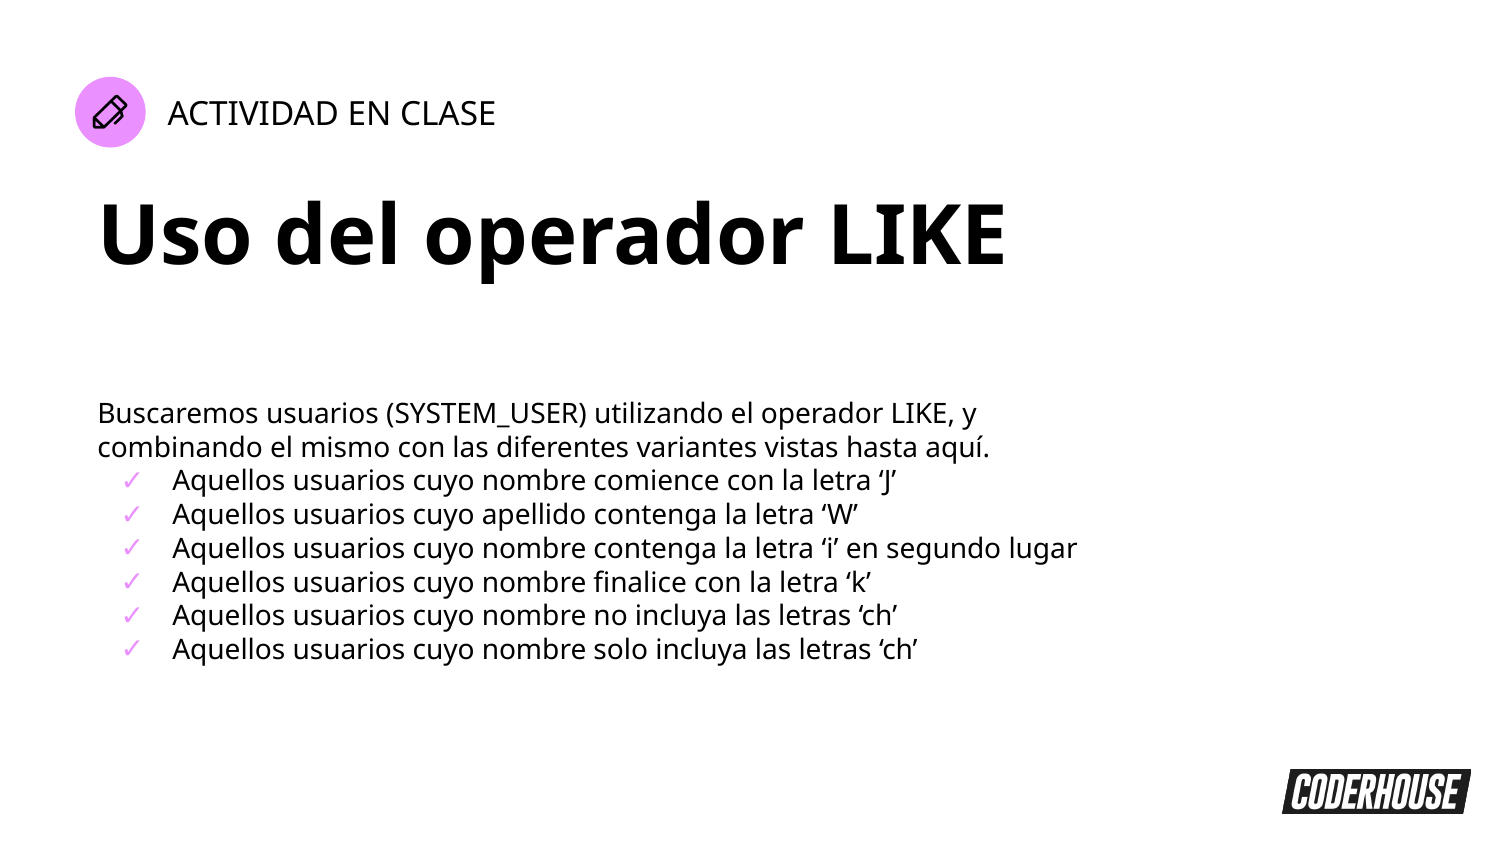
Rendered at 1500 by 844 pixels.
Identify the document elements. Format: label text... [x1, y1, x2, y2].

text_box Uso del operador LIKE [82, 177, 1251, 298]
text_box ACTIVIDAD EN CLASE [152, 76, 557, 147]
picture [1281, 769, 1471, 814]
text_box Buscaremos usuarios (SYSTEM_USER) utilizando el operador LIKE, y combinando el mismo con las diferentes variantes vistas hasta aquí. Aquellos usuarios cuyo nombre comience con la letra ‘J’ Aquellos usuarios cuyo apellido contenga la letra ‘W’ Aquellos usuarios cuyo nombre contenga la letra ‘i’ en segundo lugar Aquellos usuarios cuyo nombre finalice con la letra ‘k’ Aquellos usuarios cuyo nombre no incluya las letras ‘ch’ Aquellos usuarios cuyo nombre solo incluya las letras ‘ch’ [82, 380, 1121, 681]
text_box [74, 76, 146, 148]
